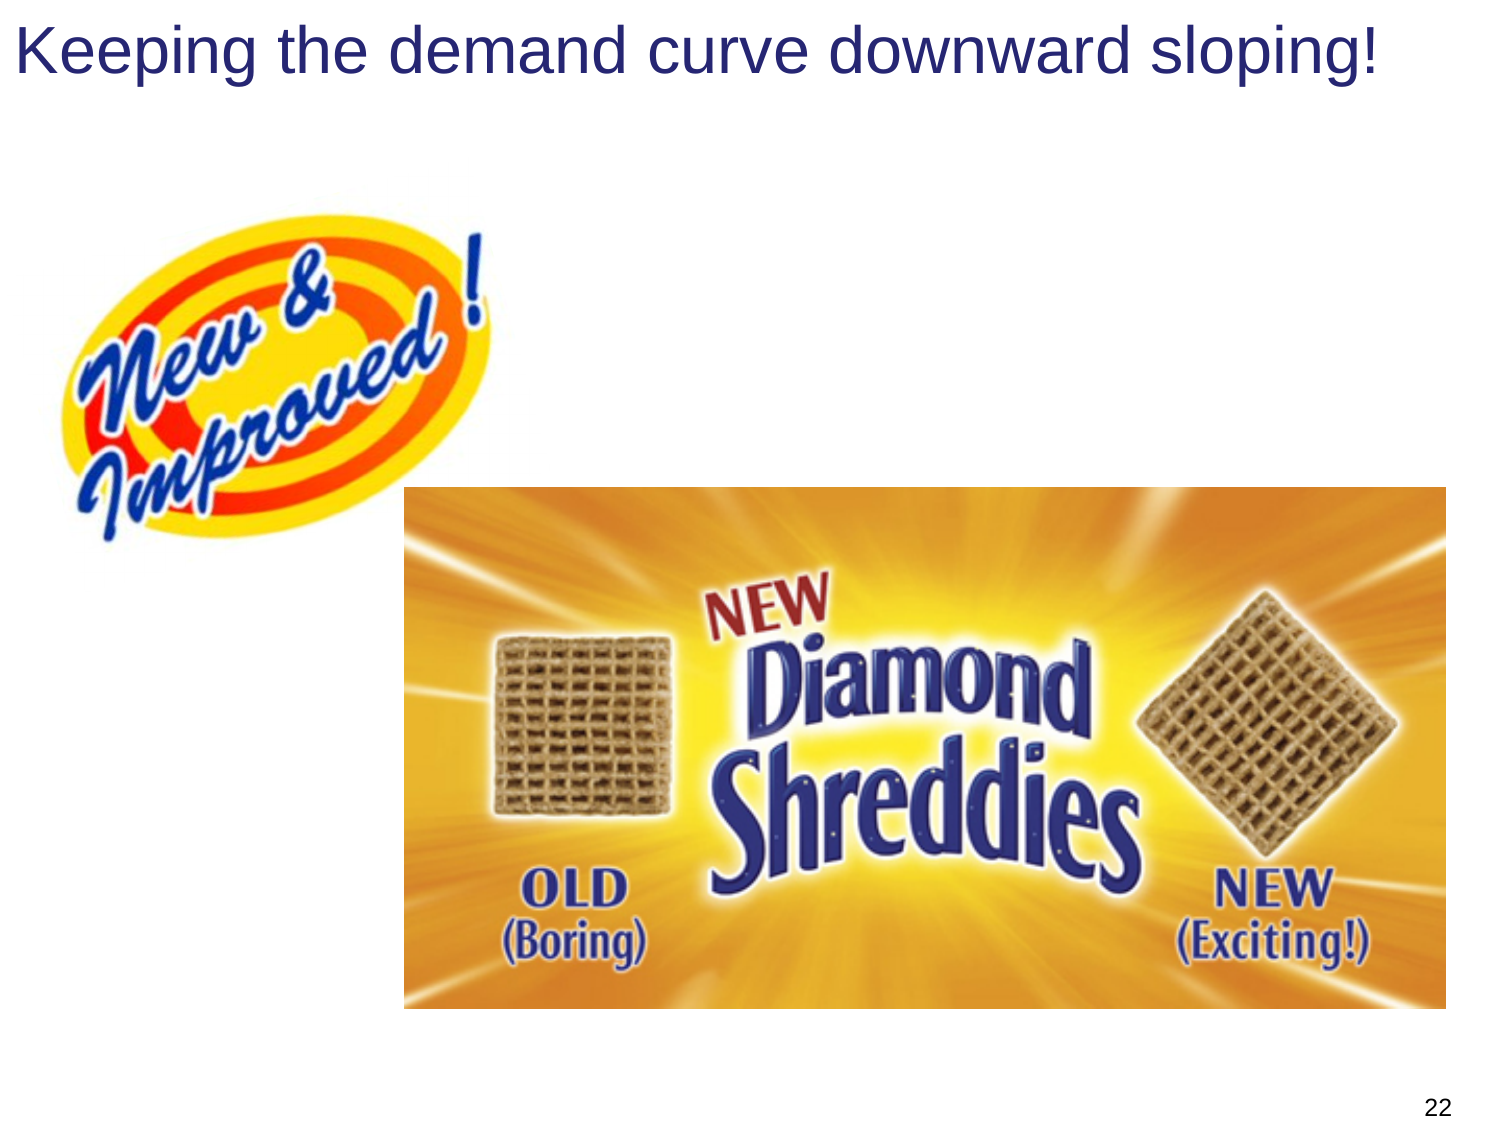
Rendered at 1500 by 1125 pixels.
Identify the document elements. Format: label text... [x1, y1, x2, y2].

picture [5, 159, 1447, 1009]
title Keeping the demand curve downward sloping! [0, 0, 1500, 105]
